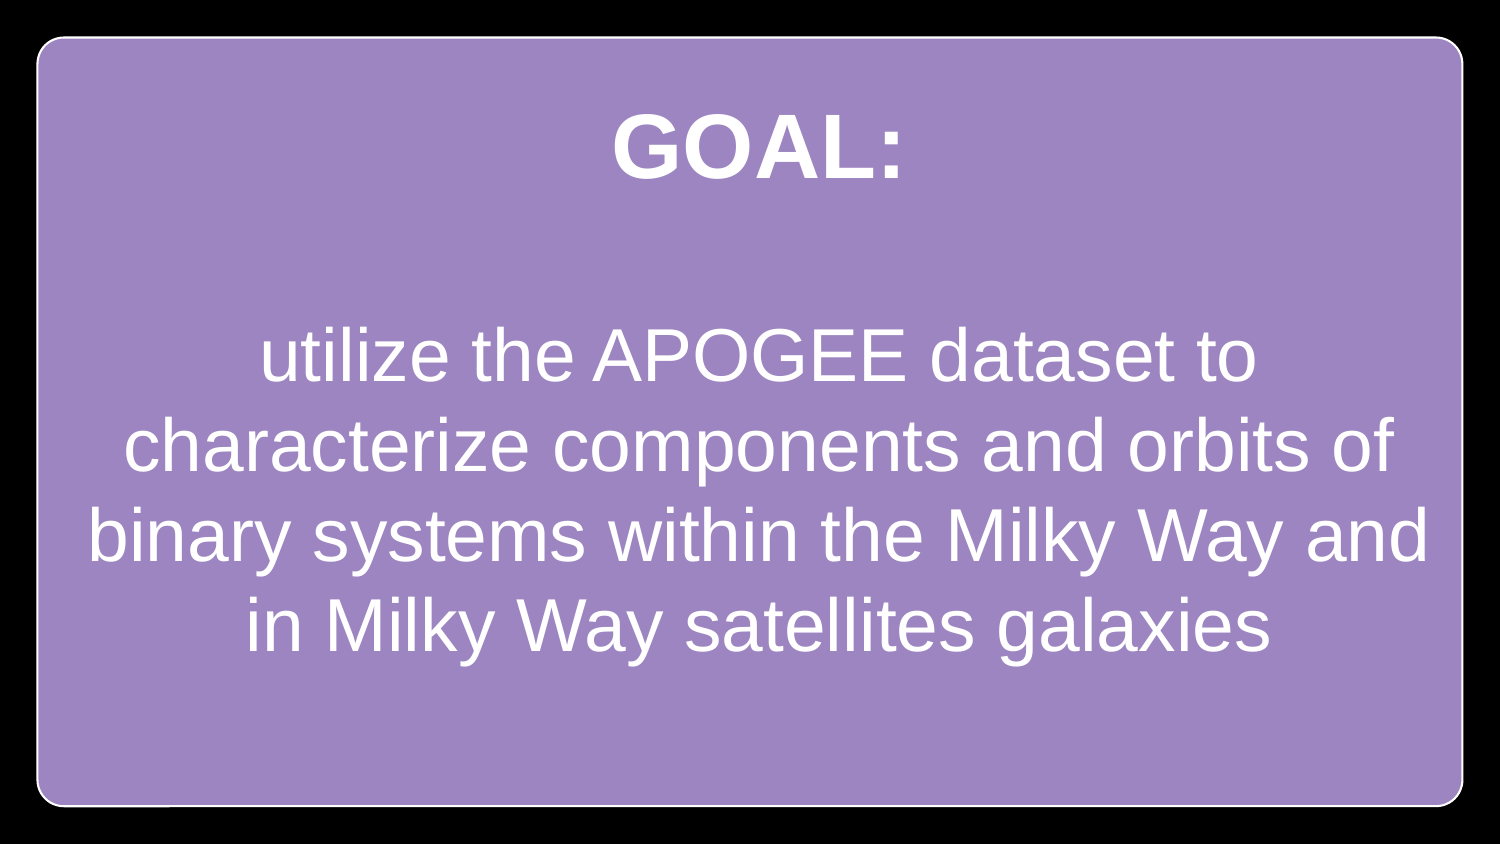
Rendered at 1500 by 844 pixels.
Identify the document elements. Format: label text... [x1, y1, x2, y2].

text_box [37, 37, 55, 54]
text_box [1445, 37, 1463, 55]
text_box GOAL: utilize the APOGEE dataset to characterize components and orbits of binary systems within the Milky Way and in Milky Way satellites galaxies [36, 36, 1464, 808]
